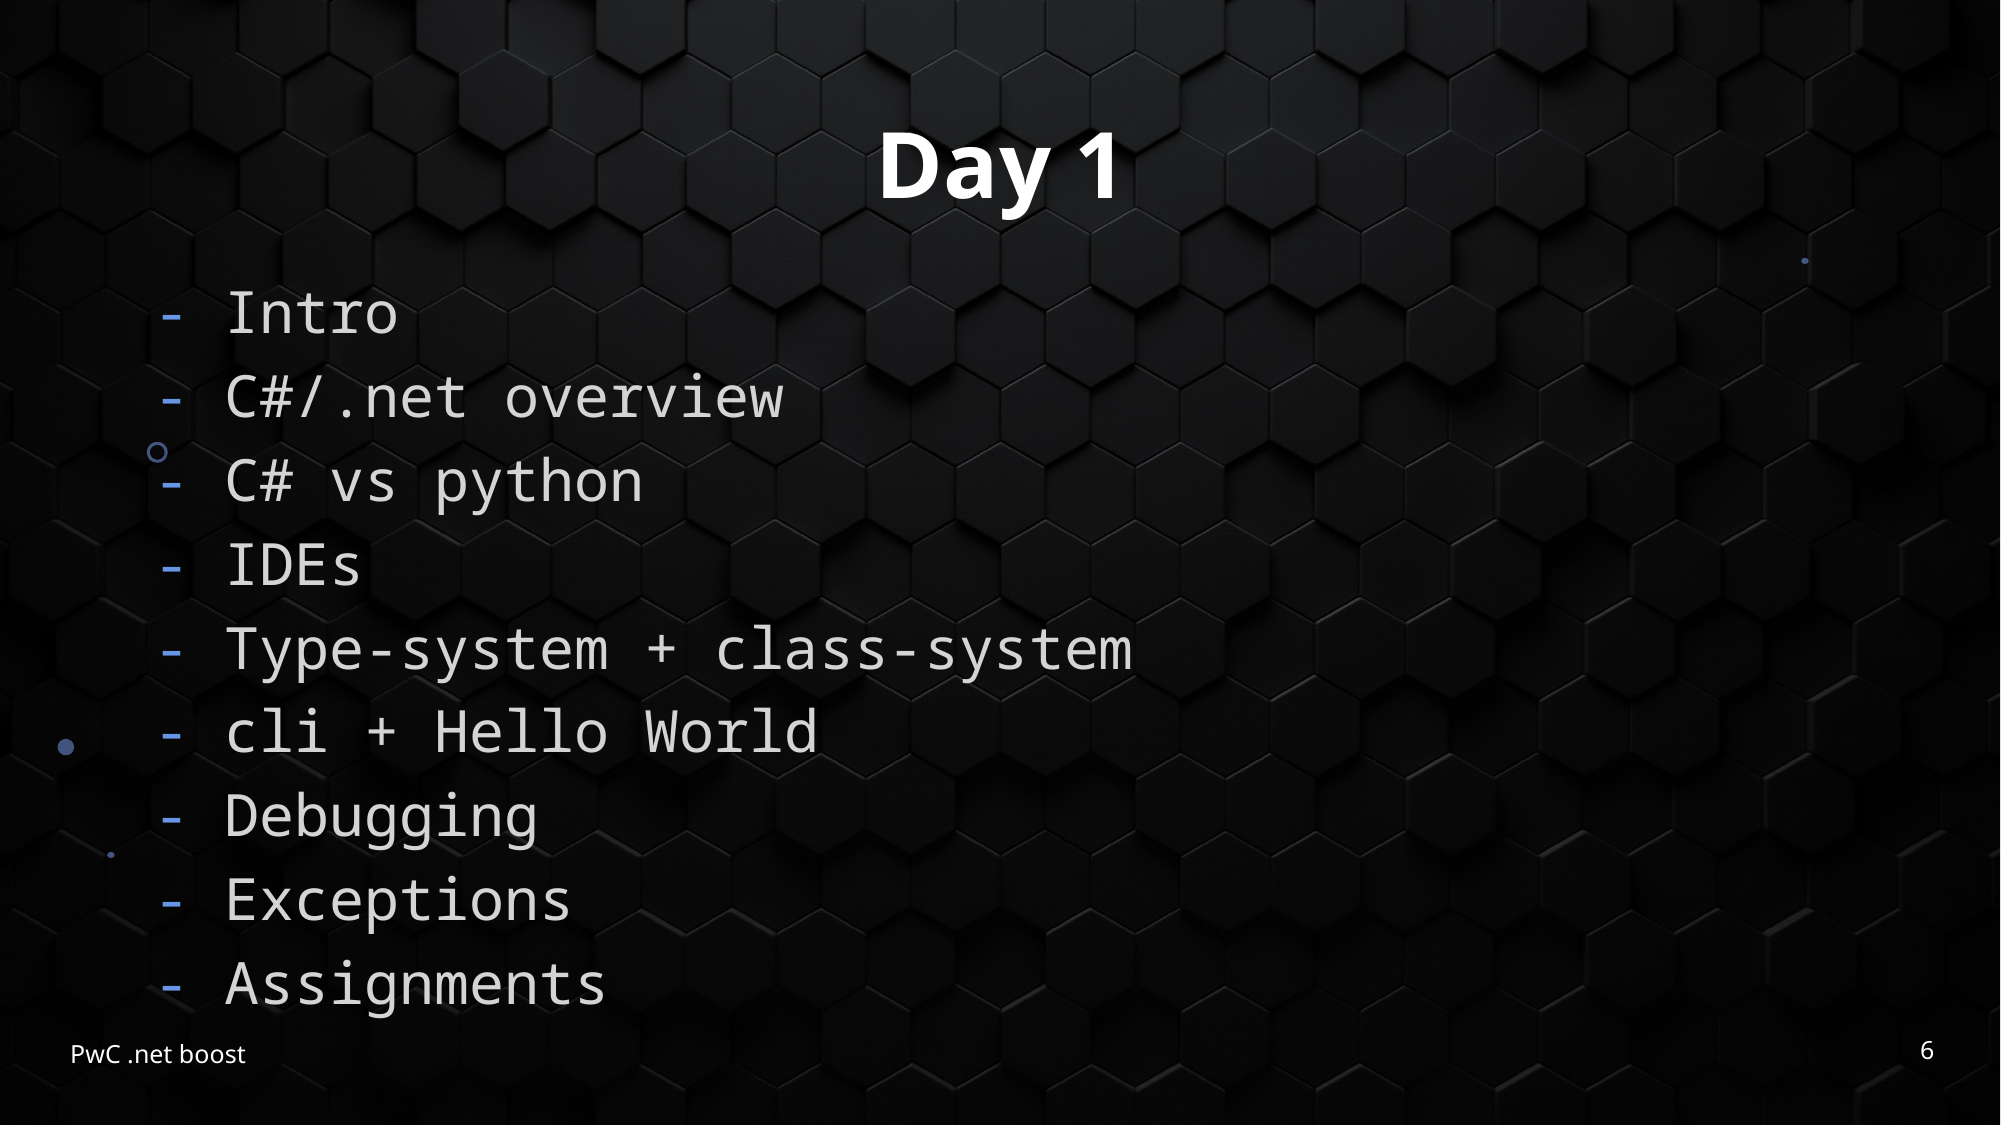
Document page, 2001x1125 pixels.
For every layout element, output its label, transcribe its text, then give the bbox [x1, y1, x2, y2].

picture [0, 0, 2001, 1125]
title Day 1 [139, 59, 1865, 278]
footer PwC .net boost [55, 1023, 731, 1084]
slide_number 6 [1499, 1021, 1950, 1082]
list - Intro - C#/.net overview - C# vs python - IDEs - Type-system + class-system - cli + Hello World - Debugging - Exceptions - Assignments [139, 278, 1861, 1125]
